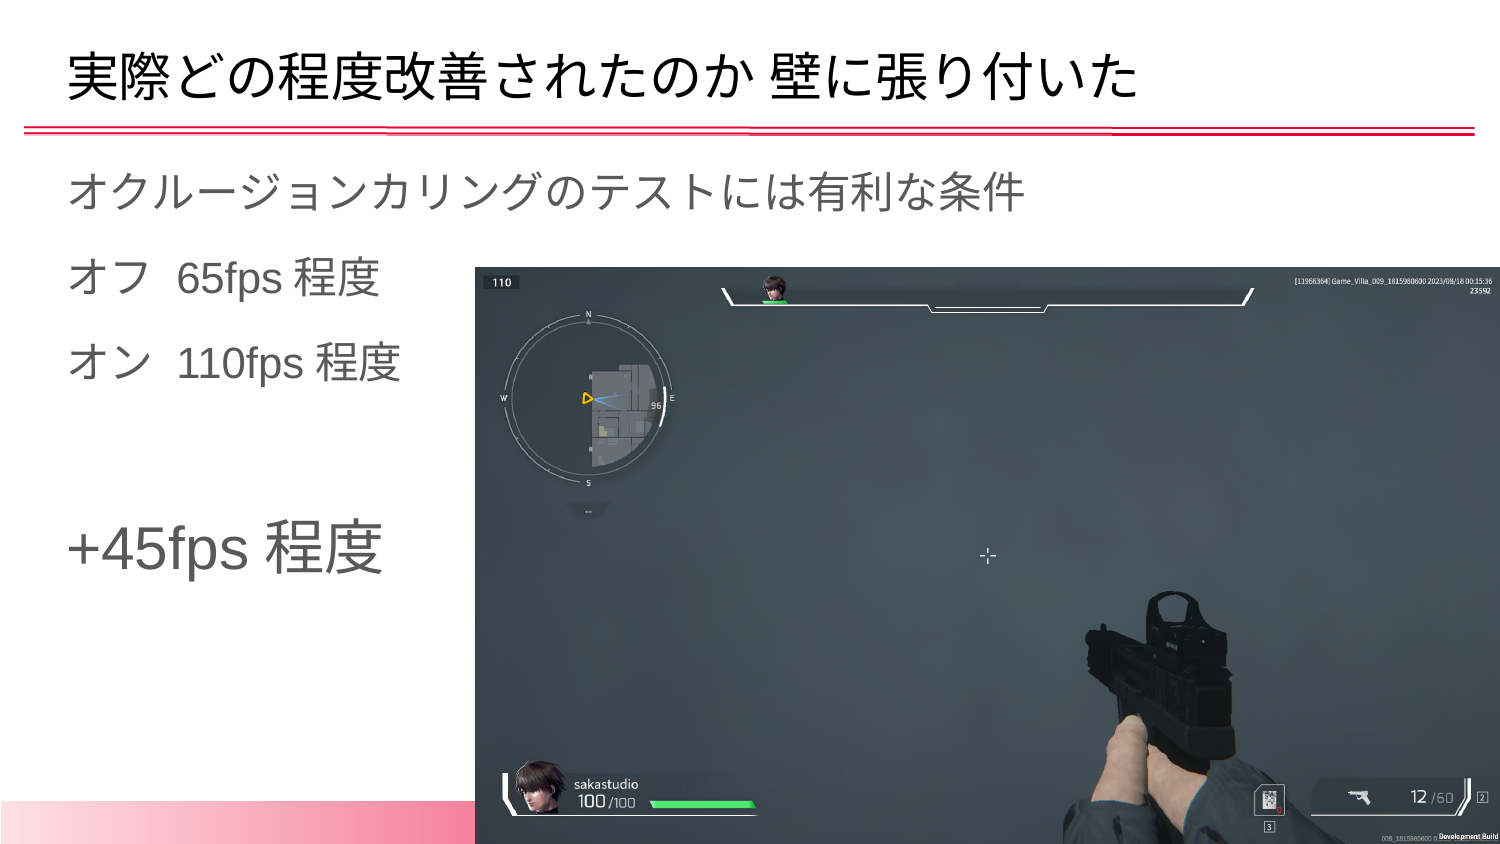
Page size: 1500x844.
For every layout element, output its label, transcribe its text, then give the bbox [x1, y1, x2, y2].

list オクルージョンカリングのテストには有利な条件 オフ 65fps程度 オン 110fps程度 +45fps程度 [51, 141, 1449, 703]
picture [1, 266, 1500, 844]
picture [24, 132, 1475, 136]
title 実際どの程度改善されたのか 壁に張り付いた [51, 28, 1449, 123]
